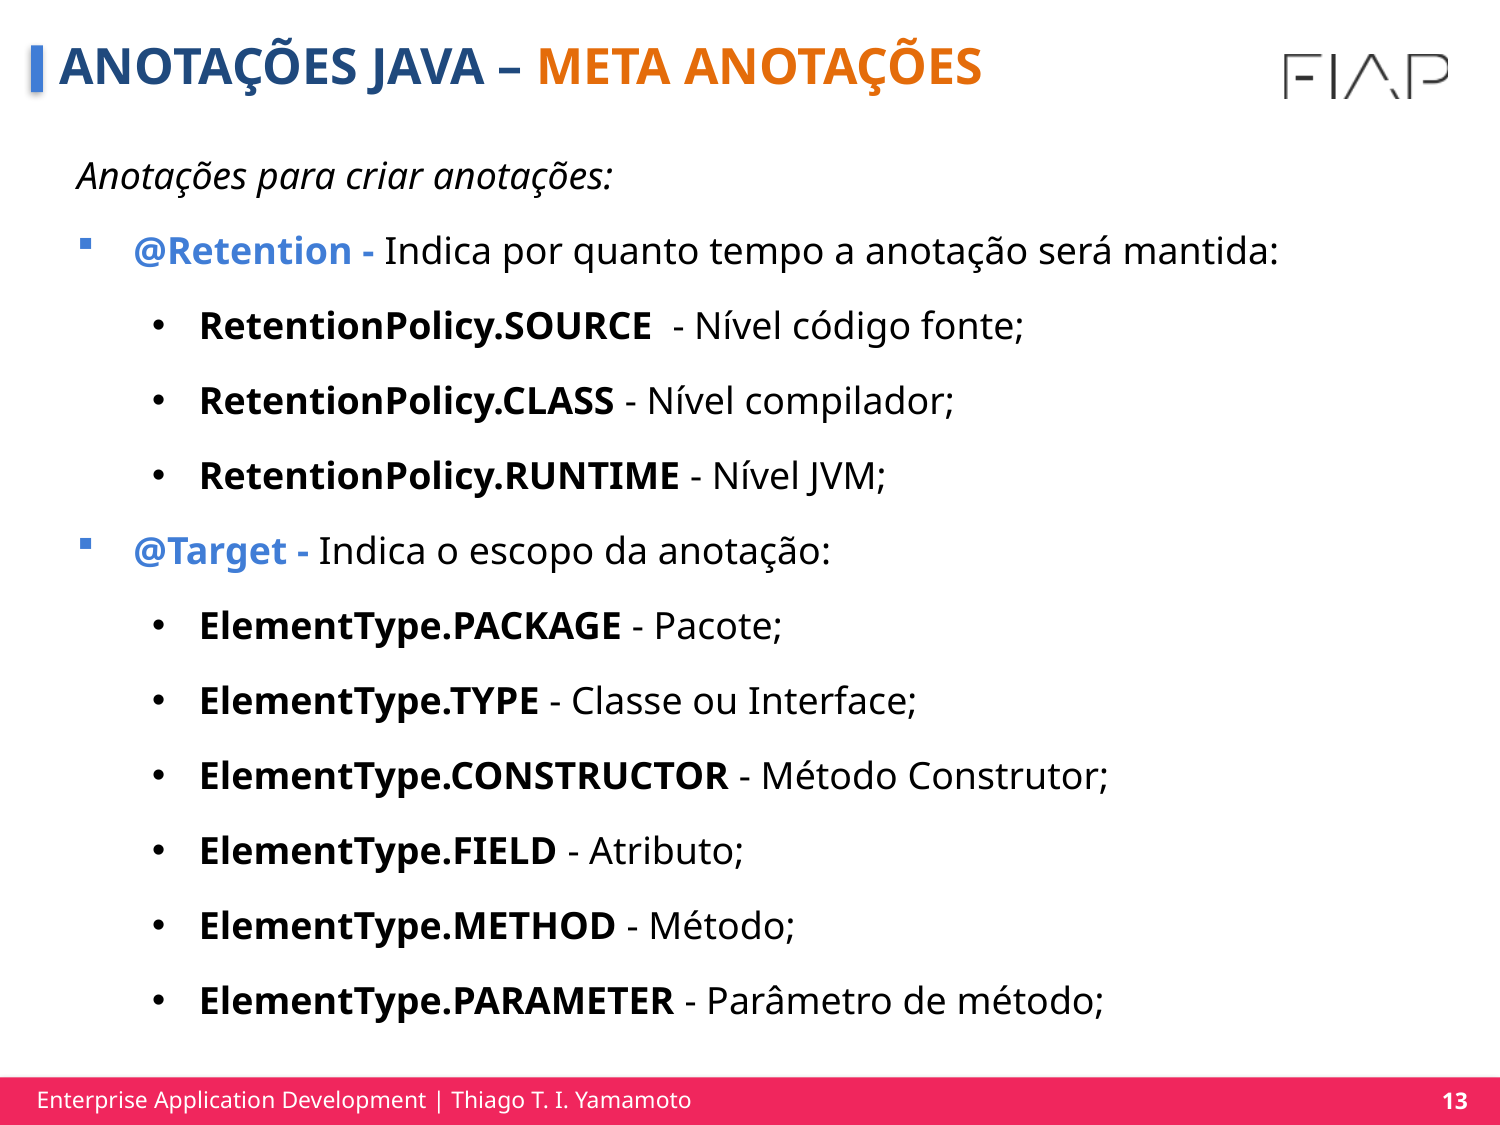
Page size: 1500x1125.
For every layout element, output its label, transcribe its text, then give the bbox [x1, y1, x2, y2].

list Anotações para criar anotações: @Retention - Indica por quanto tempo a anotação será mantida: RetentionPolicy.SOURCE - Nível código fonte; RetentionPolicy.CLASS - Nível compilador; RetentionPolicy.RUNTIME - Nível JVM; @Target - Indica o escopo da anotação: ElementType.PACKAGE - Pacote; ElementType.TYPE - Classe ou Interface; ElementType.CONSTRUCTOR - Método Construtor; ElementType.FIELD - Atributo; ElementType.METHOD - Método; ElementType.PARAMETER - Parâmetro de método; [62, 121, 1500, 770]
title ANOTAÇÕES JAVA – META ANOTAÇÕES [44, 36, 1245, 102]
